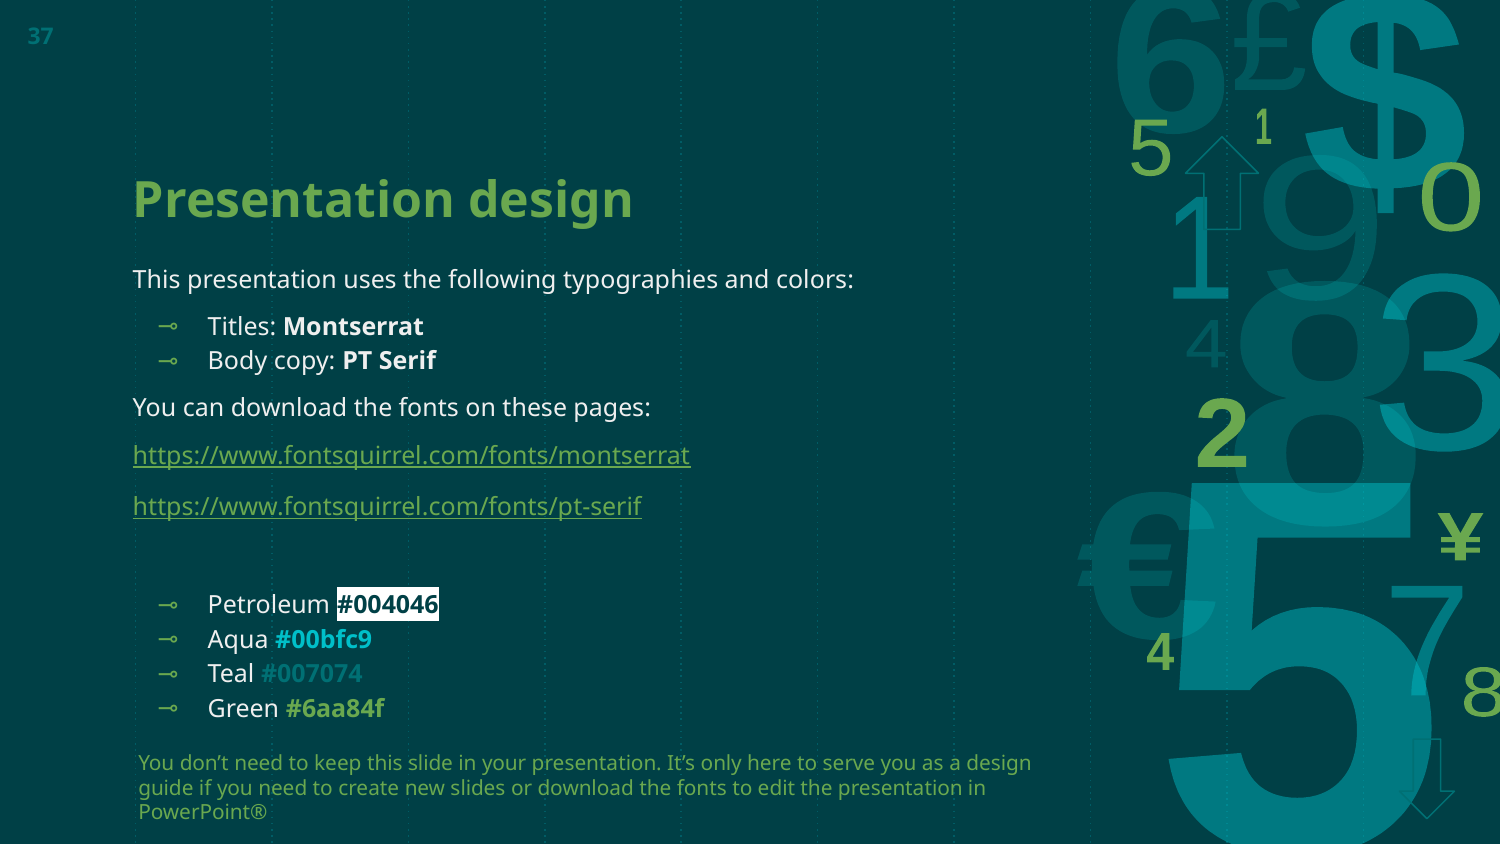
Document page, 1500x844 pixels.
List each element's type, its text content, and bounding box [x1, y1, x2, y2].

text_box You don’t need to keep this slide in your presentation. It’s only here to serve you as a design guide if you need to create new slides or download the fonts to edit the presentation in PowerPoint® [123, 734, 1080, 823]
slide_number 37 [12, 6, 103, 66]
list This presentation uses the following typographies and colors: Titles: Montserrat Body copy: PT Serif You can download the fonts on these pages: https://www.fontsquirrel.com/fonts/montserrat https://www.fontsquirrel.com/fonts/pt-serif Petroleum #004046 Aqua #00bfc9 Teal #007074 Green #6aa84f [117, 248, 966, 746]
title Presentation design [117, 128, 966, 243]
